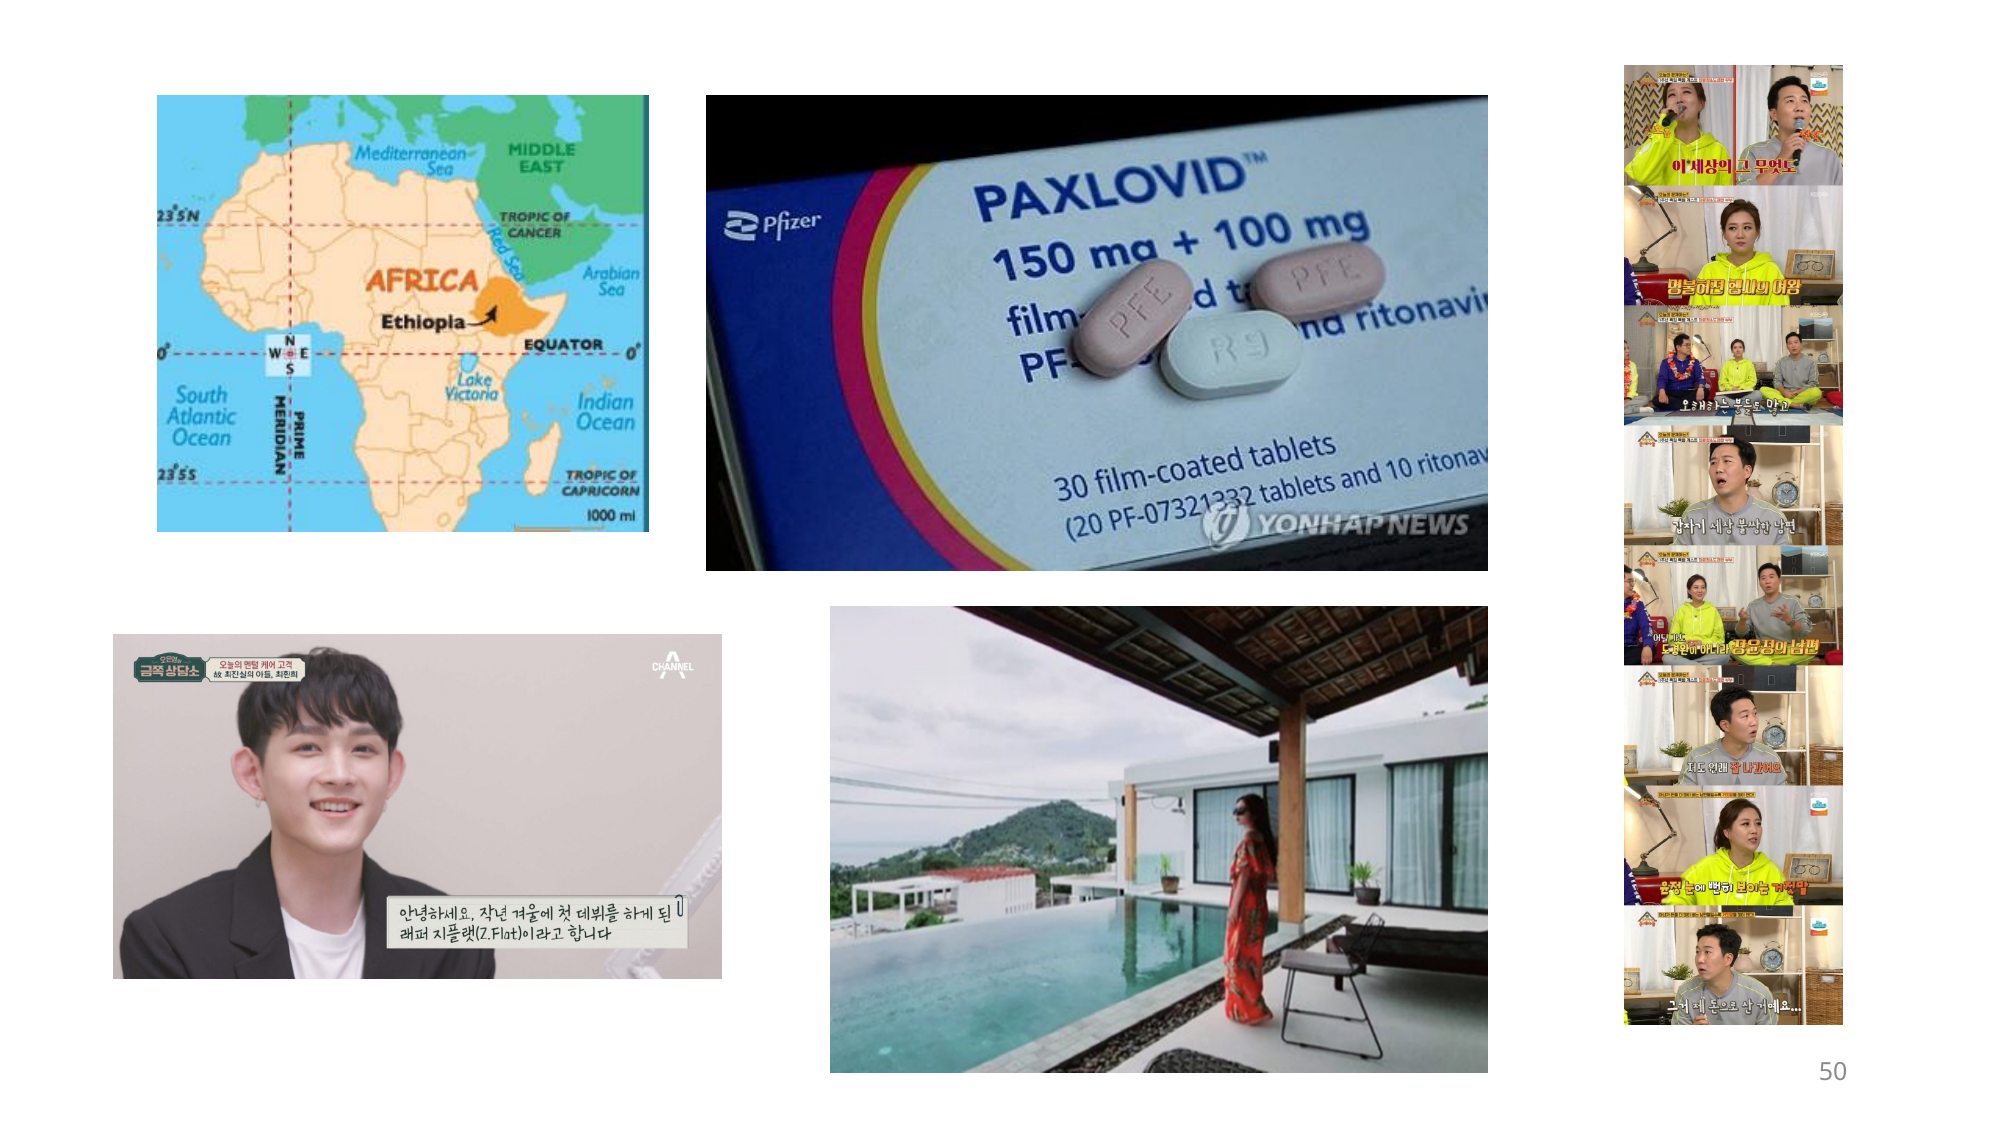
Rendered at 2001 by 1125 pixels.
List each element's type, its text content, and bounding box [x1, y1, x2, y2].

picture [829, 606, 1488, 1073]
picture [113, 634, 722, 979]
picture [1624, 65, 1843, 1025]
picture [706, 95, 1488, 571]
picture [157, 95, 649, 532]
slide_number 50 [1412, 1042, 1863, 1103]
